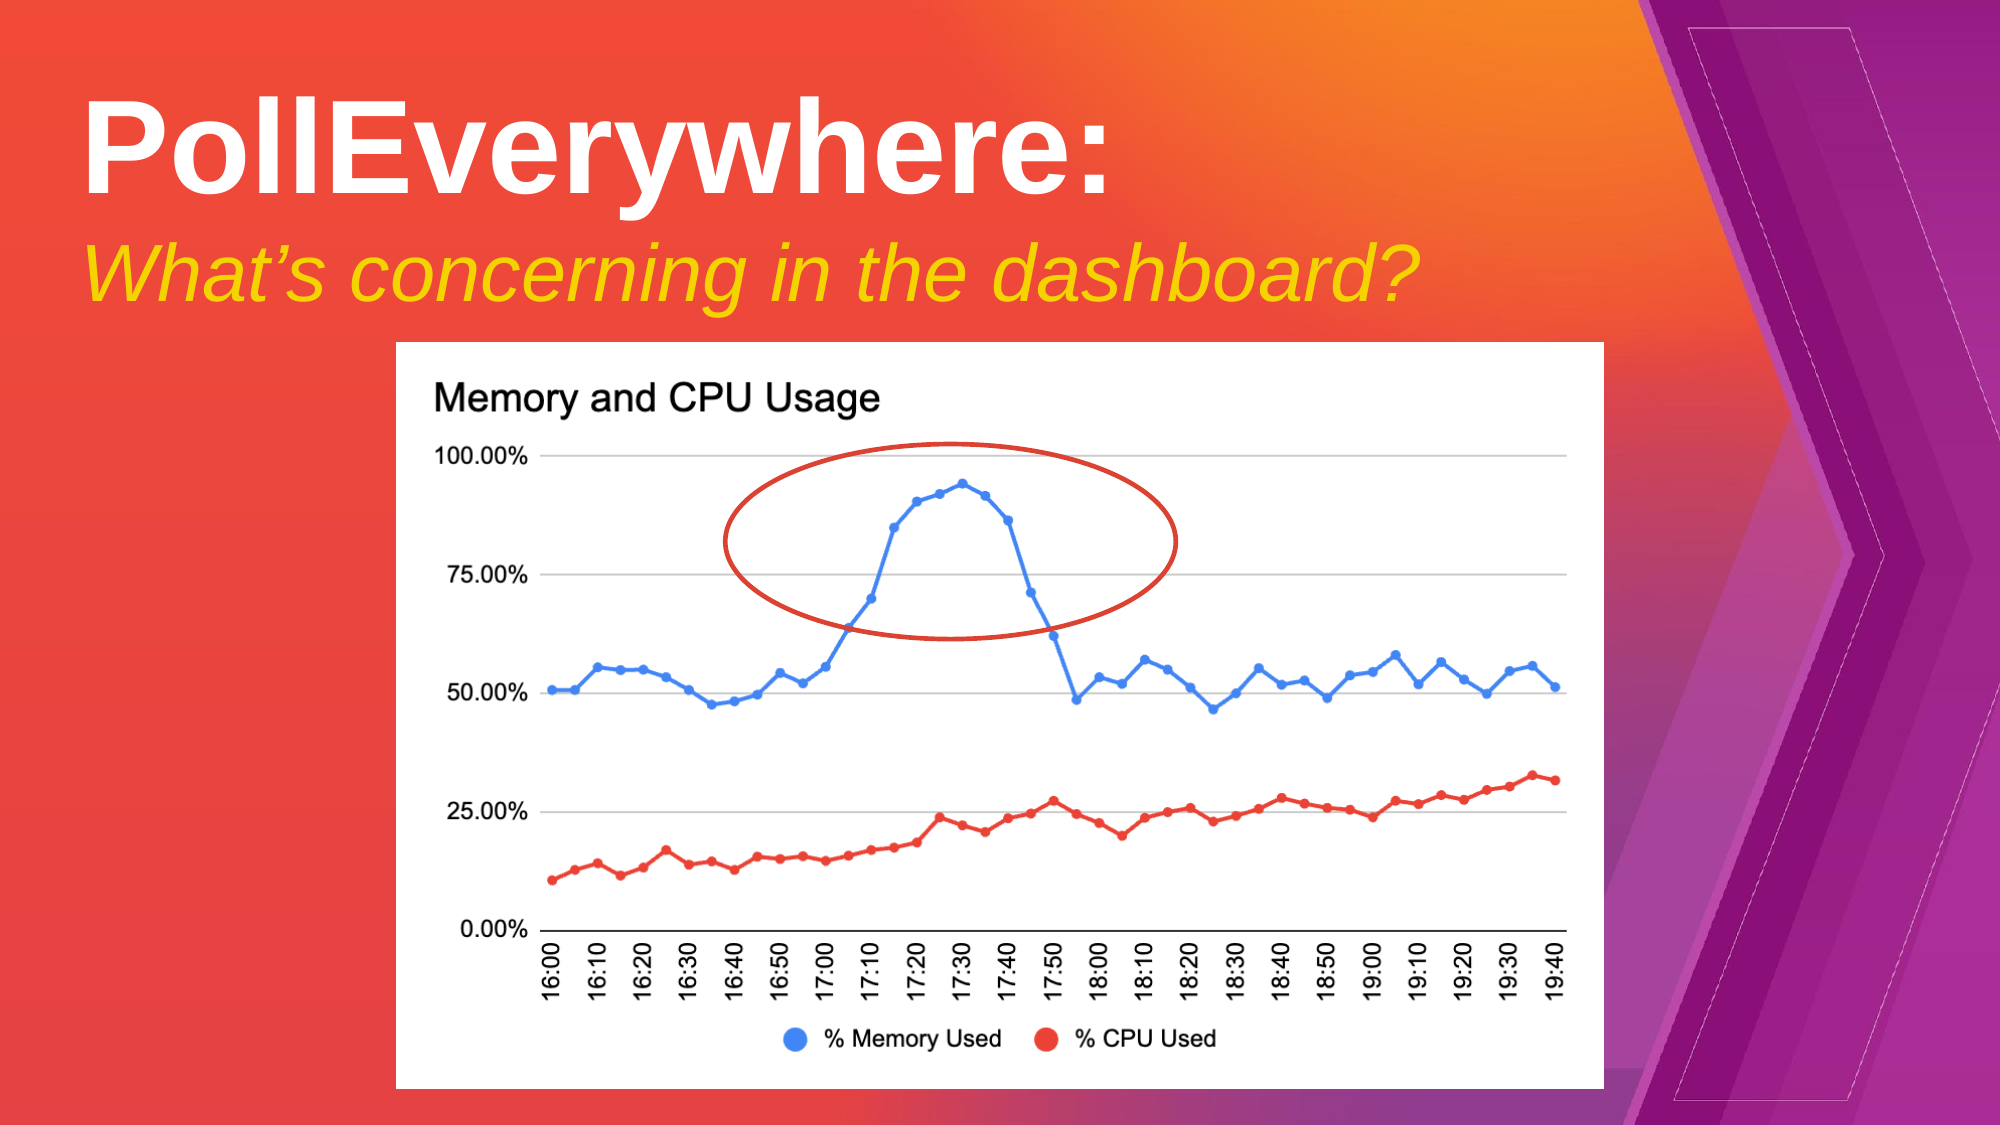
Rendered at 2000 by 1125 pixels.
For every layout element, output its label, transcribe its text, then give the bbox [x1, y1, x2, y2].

picture [0, 0, 2000, 1125]
title PollEverywhere: What’s concerning in the dashboard? [65, 44, 1693, 940]
